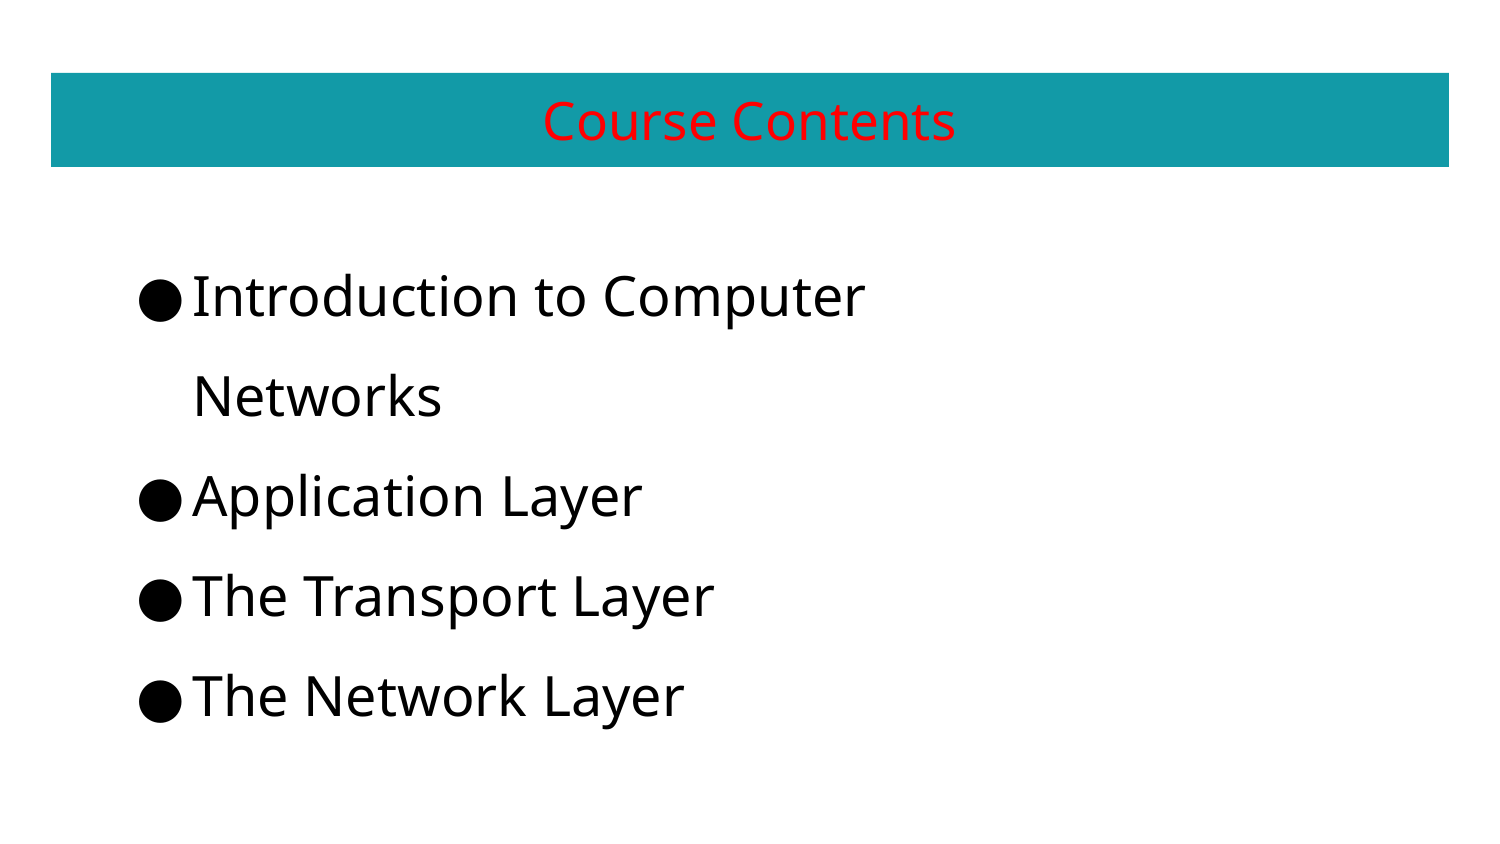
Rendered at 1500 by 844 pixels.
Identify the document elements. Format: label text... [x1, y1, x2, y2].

title Course Contents [51, 72, 1449, 167]
list Introduction to Computer Networks Application Layer The Transport Layer The Network Layer [103, 212, 1112, 748]
